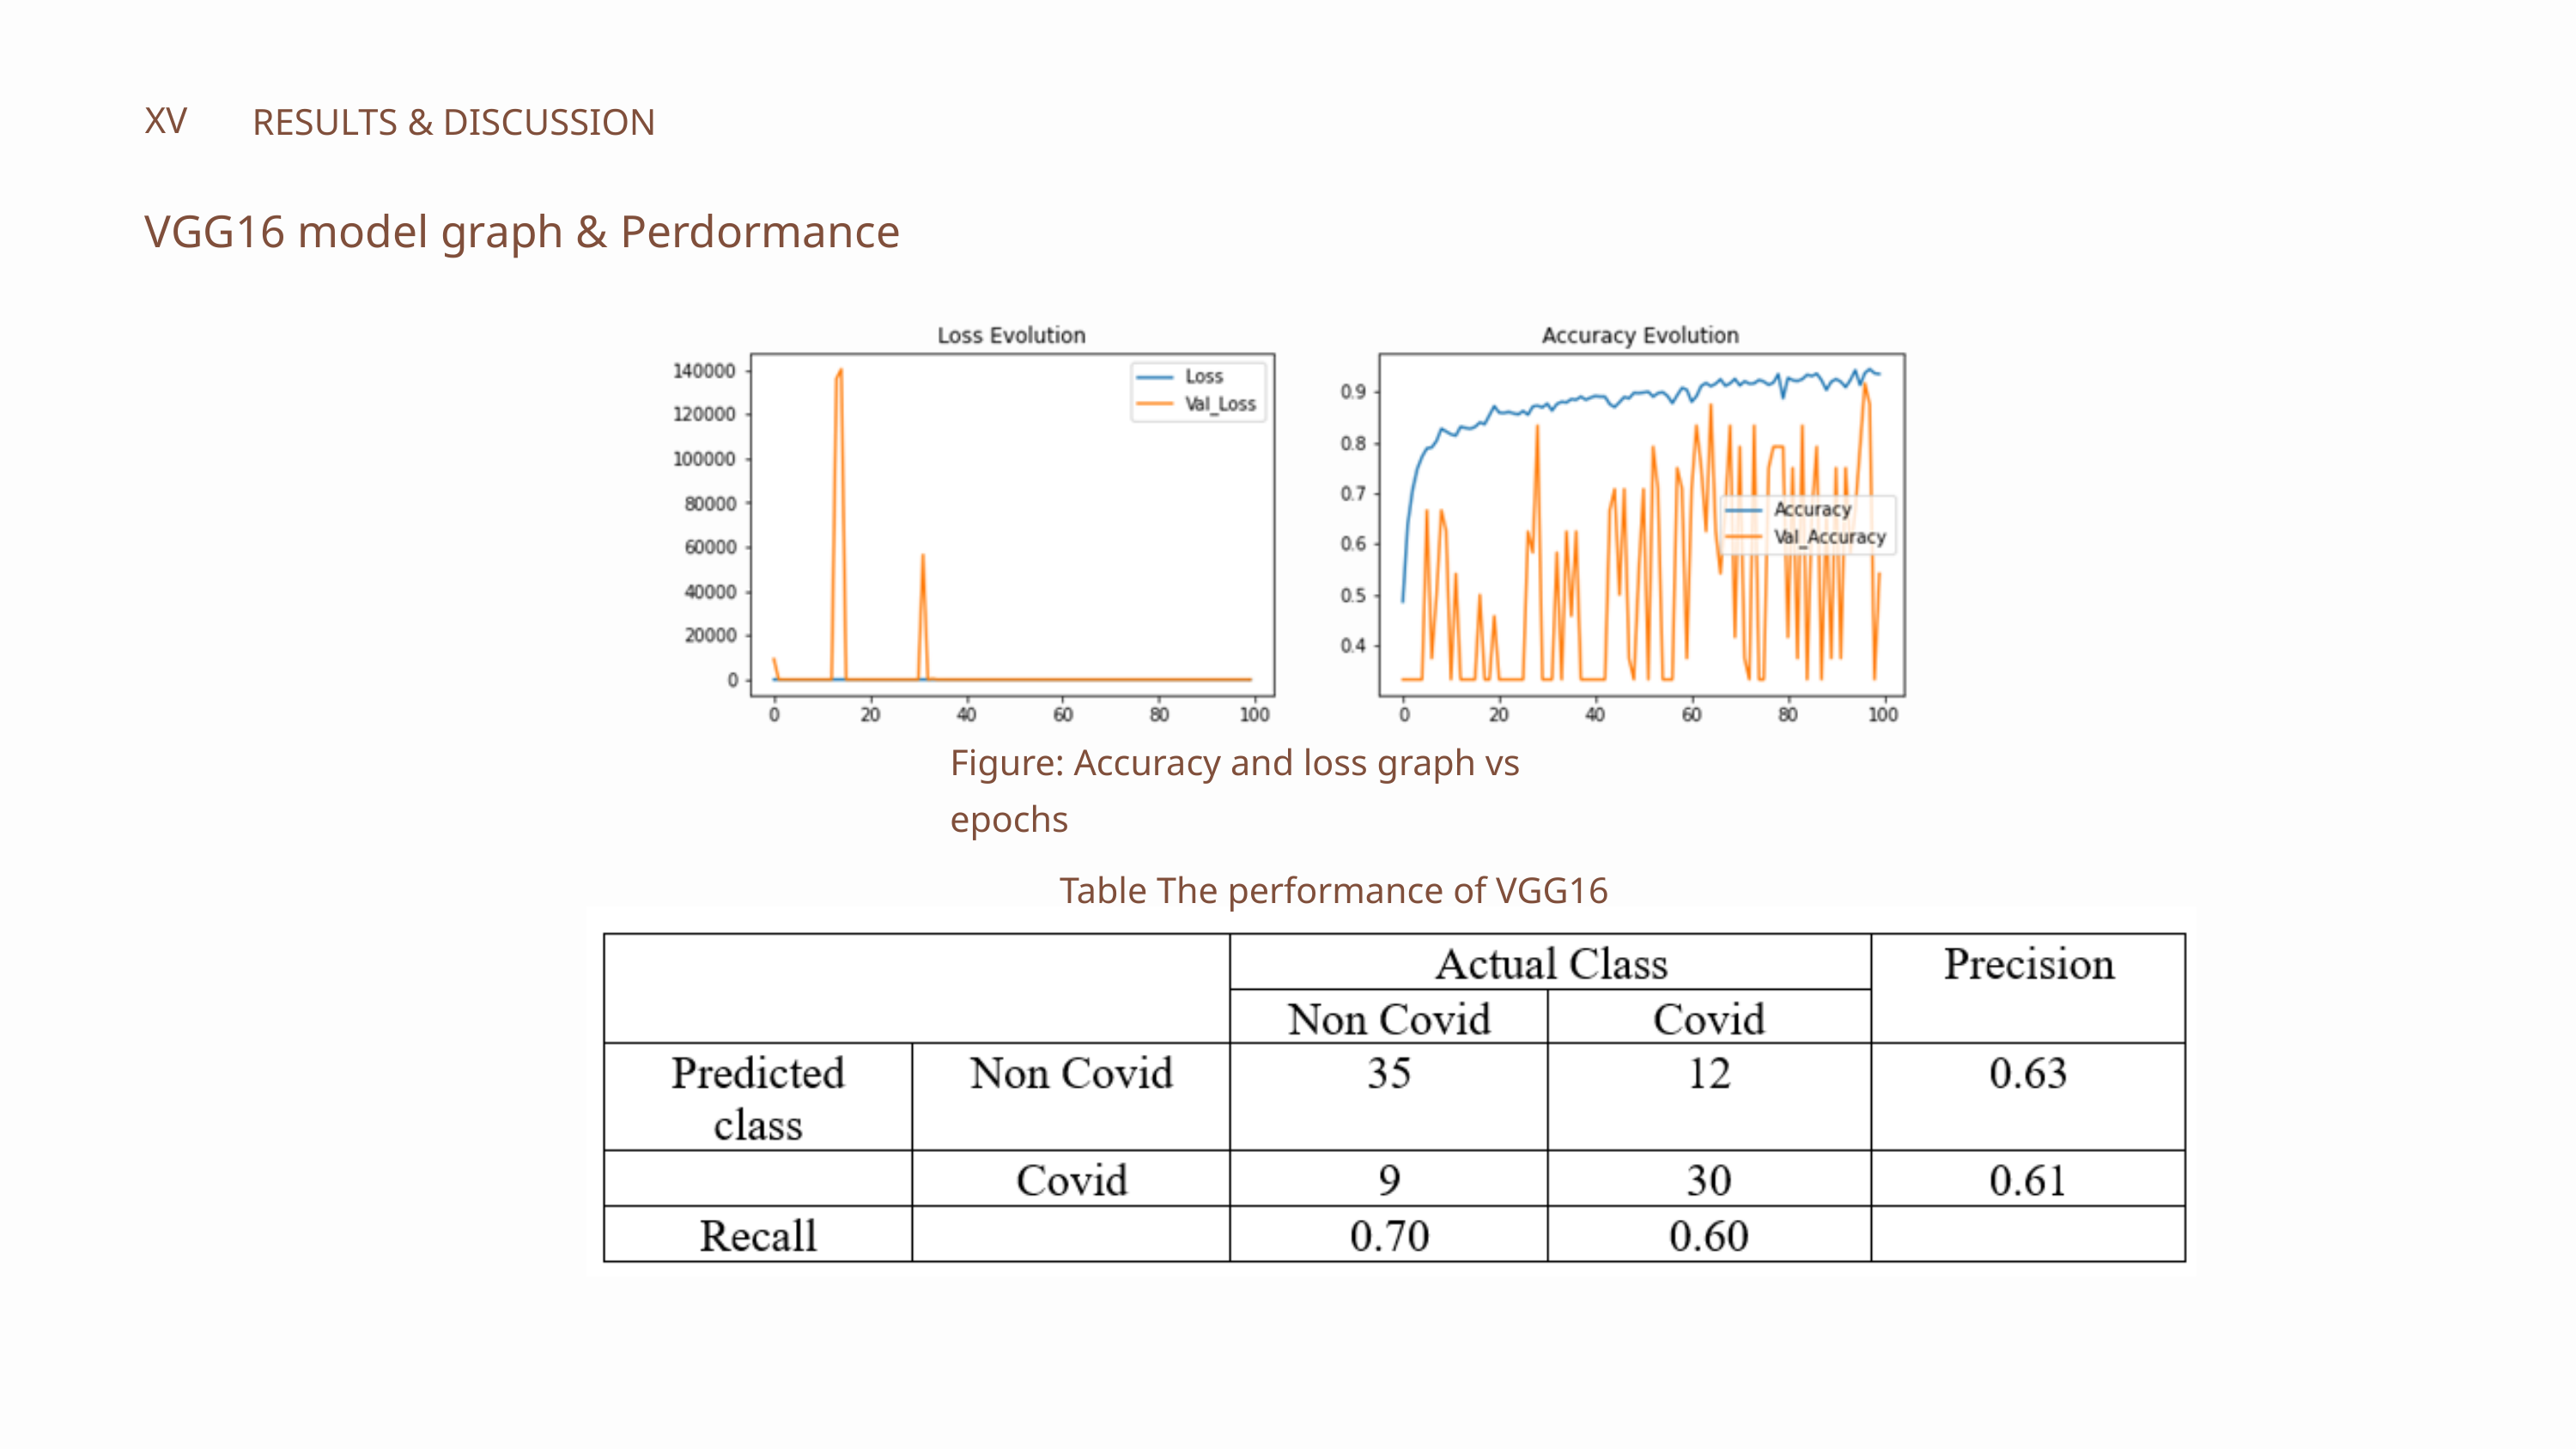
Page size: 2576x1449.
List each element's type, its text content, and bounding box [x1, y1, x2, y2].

text_box RESULTS & DISCUSSION [252, 100, 671, 143]
picture [660, 314, 1916, 737]
text_box Table The performance of VGG16 [1060, 853, 1626, 904]
picture [586, 906, 2196, 1276]
text_box XV [144, 99, 228, 142]
text_box Figure: Accuracy and loss graph vs epochs [950, 744, 1626, 840]
text_box VGG16 model graph & Perdormance [144, 177, 951, 257]
